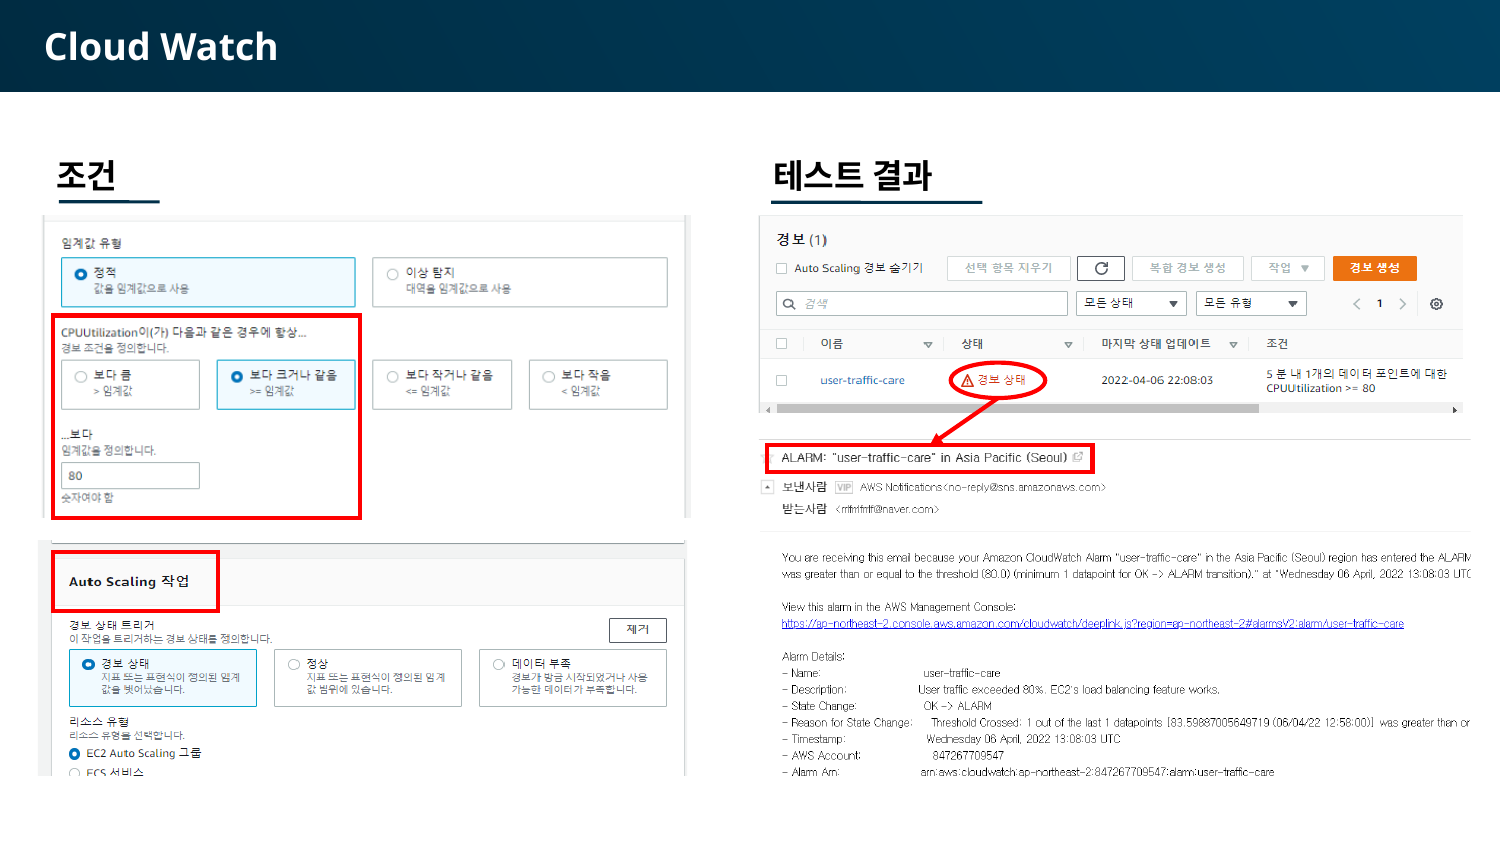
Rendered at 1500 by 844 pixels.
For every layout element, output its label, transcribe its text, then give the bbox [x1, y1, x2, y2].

picture [37, 215, 691, 776]
text_box [0, 0, 1500, 92]
text_box 조건 [41, 147, 173, 203]
picture [758, 439, 1471, 800]
text_box 테스트 결과 [758, 147, 1022, 203]
picture [758, 215, 1463, 413]
text_box Cloud Watch [43, 15, 295, 76]
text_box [929, 398, 999, 446]
